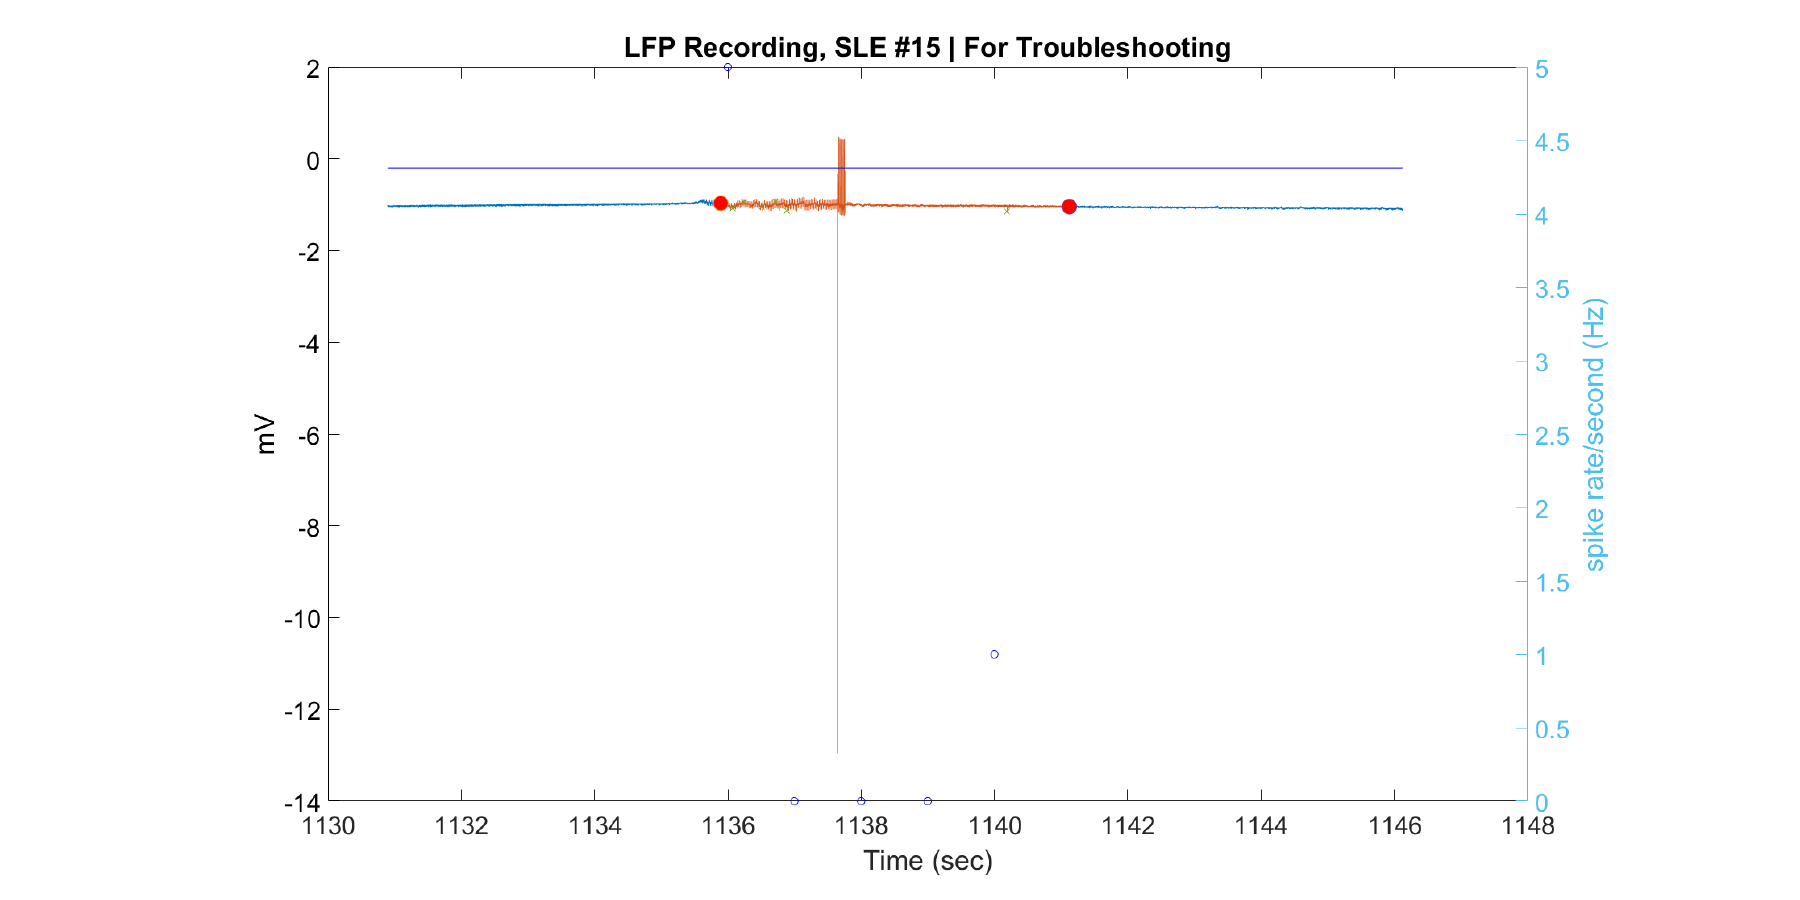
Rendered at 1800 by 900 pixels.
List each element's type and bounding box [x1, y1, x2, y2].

picture [126, 0, 1674, 900]
